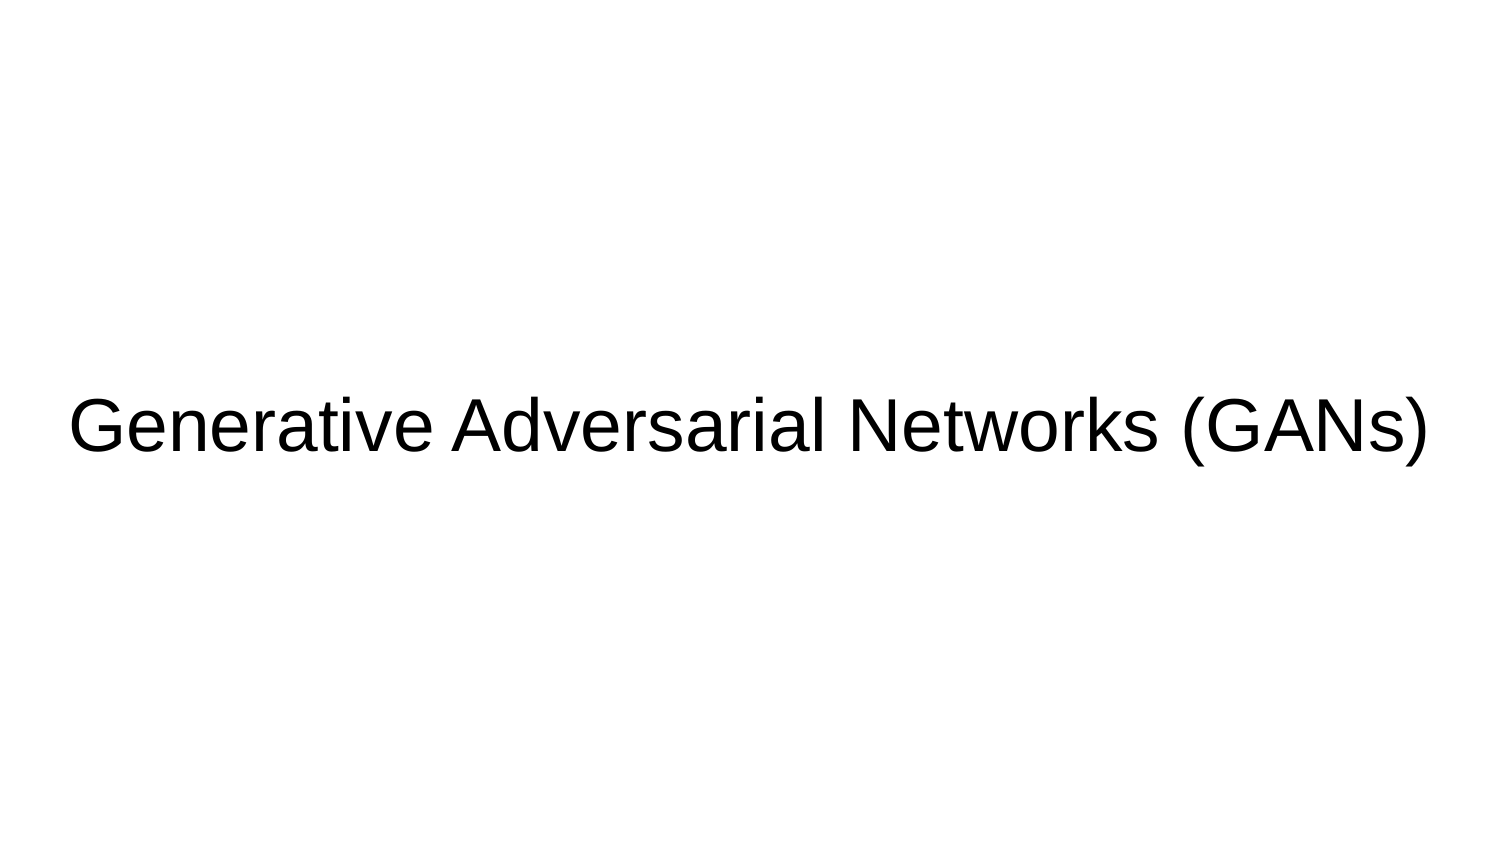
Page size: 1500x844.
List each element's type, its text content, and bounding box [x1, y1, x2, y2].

title Generative Adversarial Networks (GANs) [51, 352, 1449, 491]
